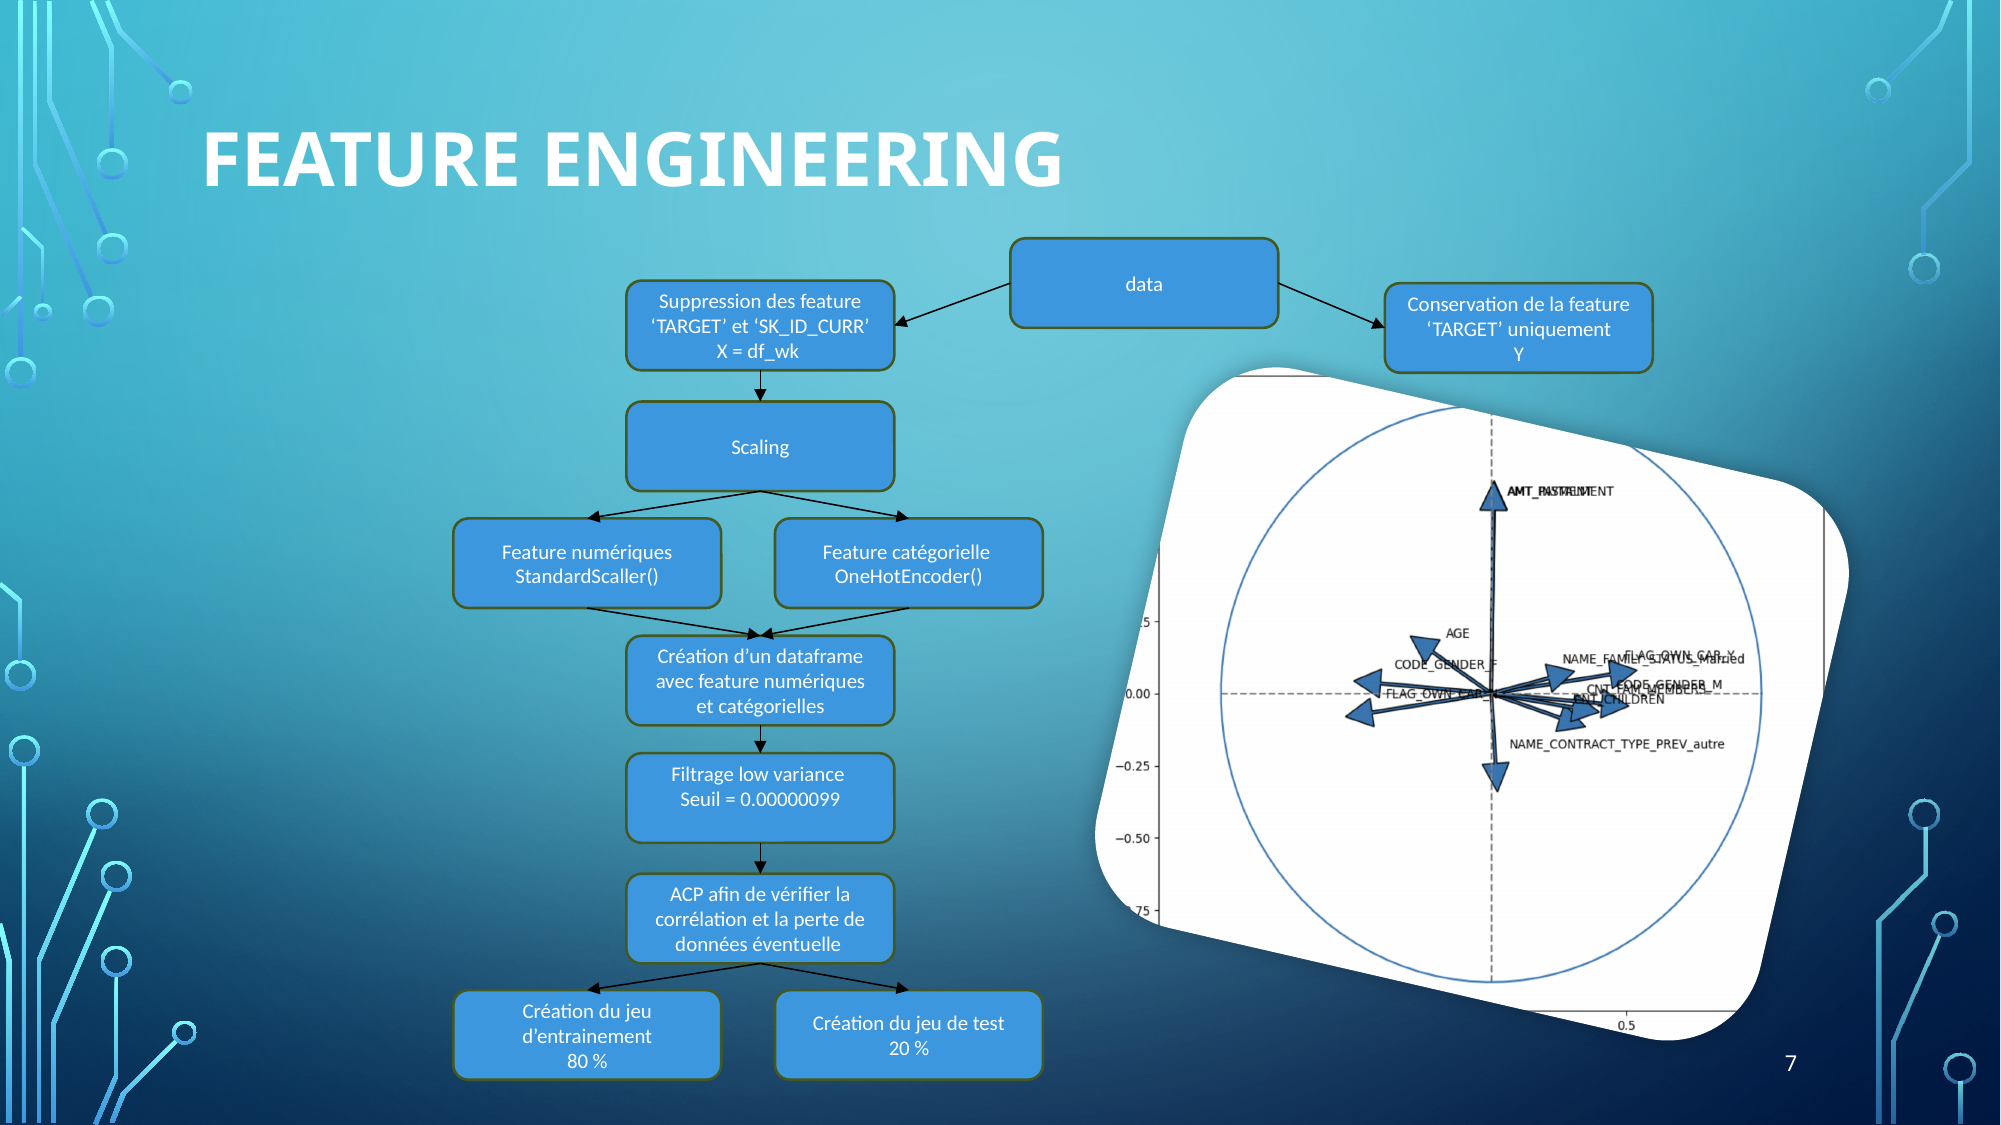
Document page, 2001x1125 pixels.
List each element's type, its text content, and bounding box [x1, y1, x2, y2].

text_box Feature catégorielle OneHotEncoder() [773, 517, 1045, 610]
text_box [586, 607, 760, 636]
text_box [894, 282, 1011, 326]
text_box Filtrage low variance Seuil = 0.00000099 [625, 751, 896, 845]
text_box Scaling [625, 400, 896, 490]
slide_number 7 [1685, 1035, 1813, 1095]
text_box data [1009, 236, 1280, 330]
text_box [586, 490, 760, 519]
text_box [1278, 282, 1386, 329]
text_box Suppression des feature ‘TARGET’ et ‘SK_ID_CURR’ X = df_wk [625, 279, 896, 372]
title Feature engineering [184, 40, 1810, 284]
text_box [586, 963, 760, 991]
text_box ACP afin de vérifier la corrélation et la perte de données éventuelle [625, 872, 896, 963]
text_box Conservation de la feature ‘TARGET’ uniquement Y [1383, 281, 1655, 375]
text_box Création d’un dataframe avec feature numériques et catégorielles [625, 636, 896, 727]
text_box Création du jeu de test 20 % [773, 988, 1045, 1082]
text_box Création du jeu d’entrainement 80 % [452, 988, 723, 1082]
text_box Feature numériques StandardScaller() [452, 517, 723, 610]
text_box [760, 963, 910, 991]
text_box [760, 607, 910, 636]
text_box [760, 490, 910, 519]
picture [1095, 367, 1849, 1041]
